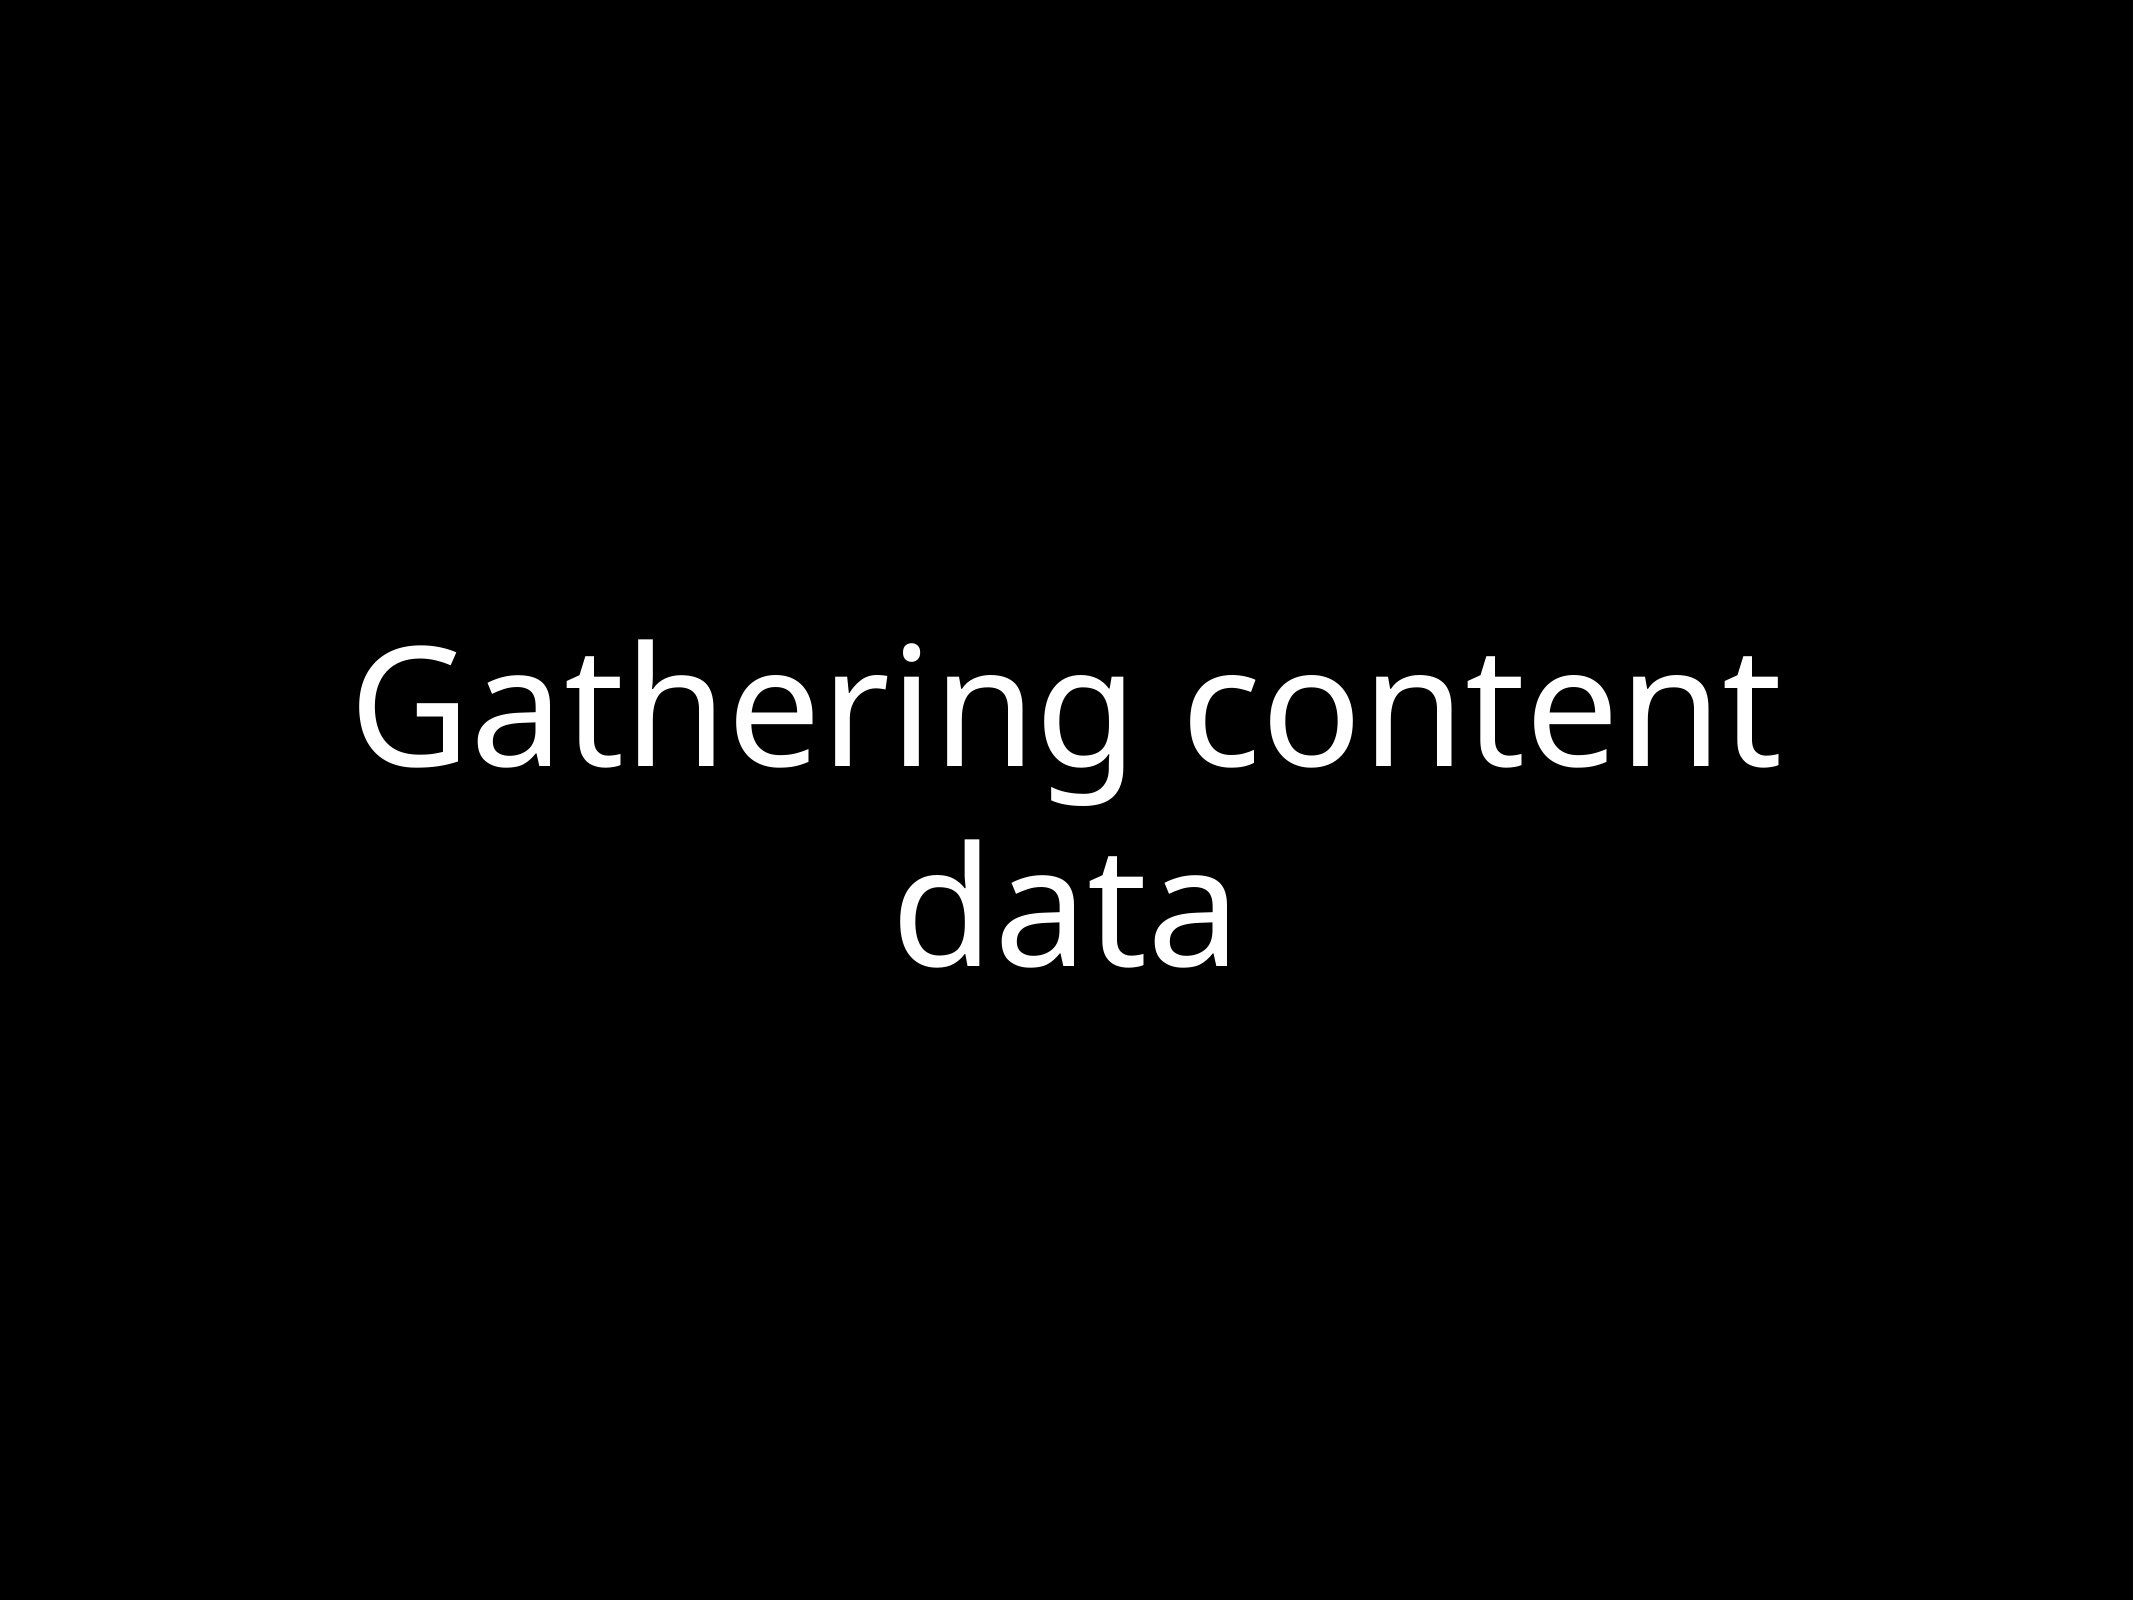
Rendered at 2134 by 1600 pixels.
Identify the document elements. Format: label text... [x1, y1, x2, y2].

title Gathering content data [207, 528, 1926, 1072]
